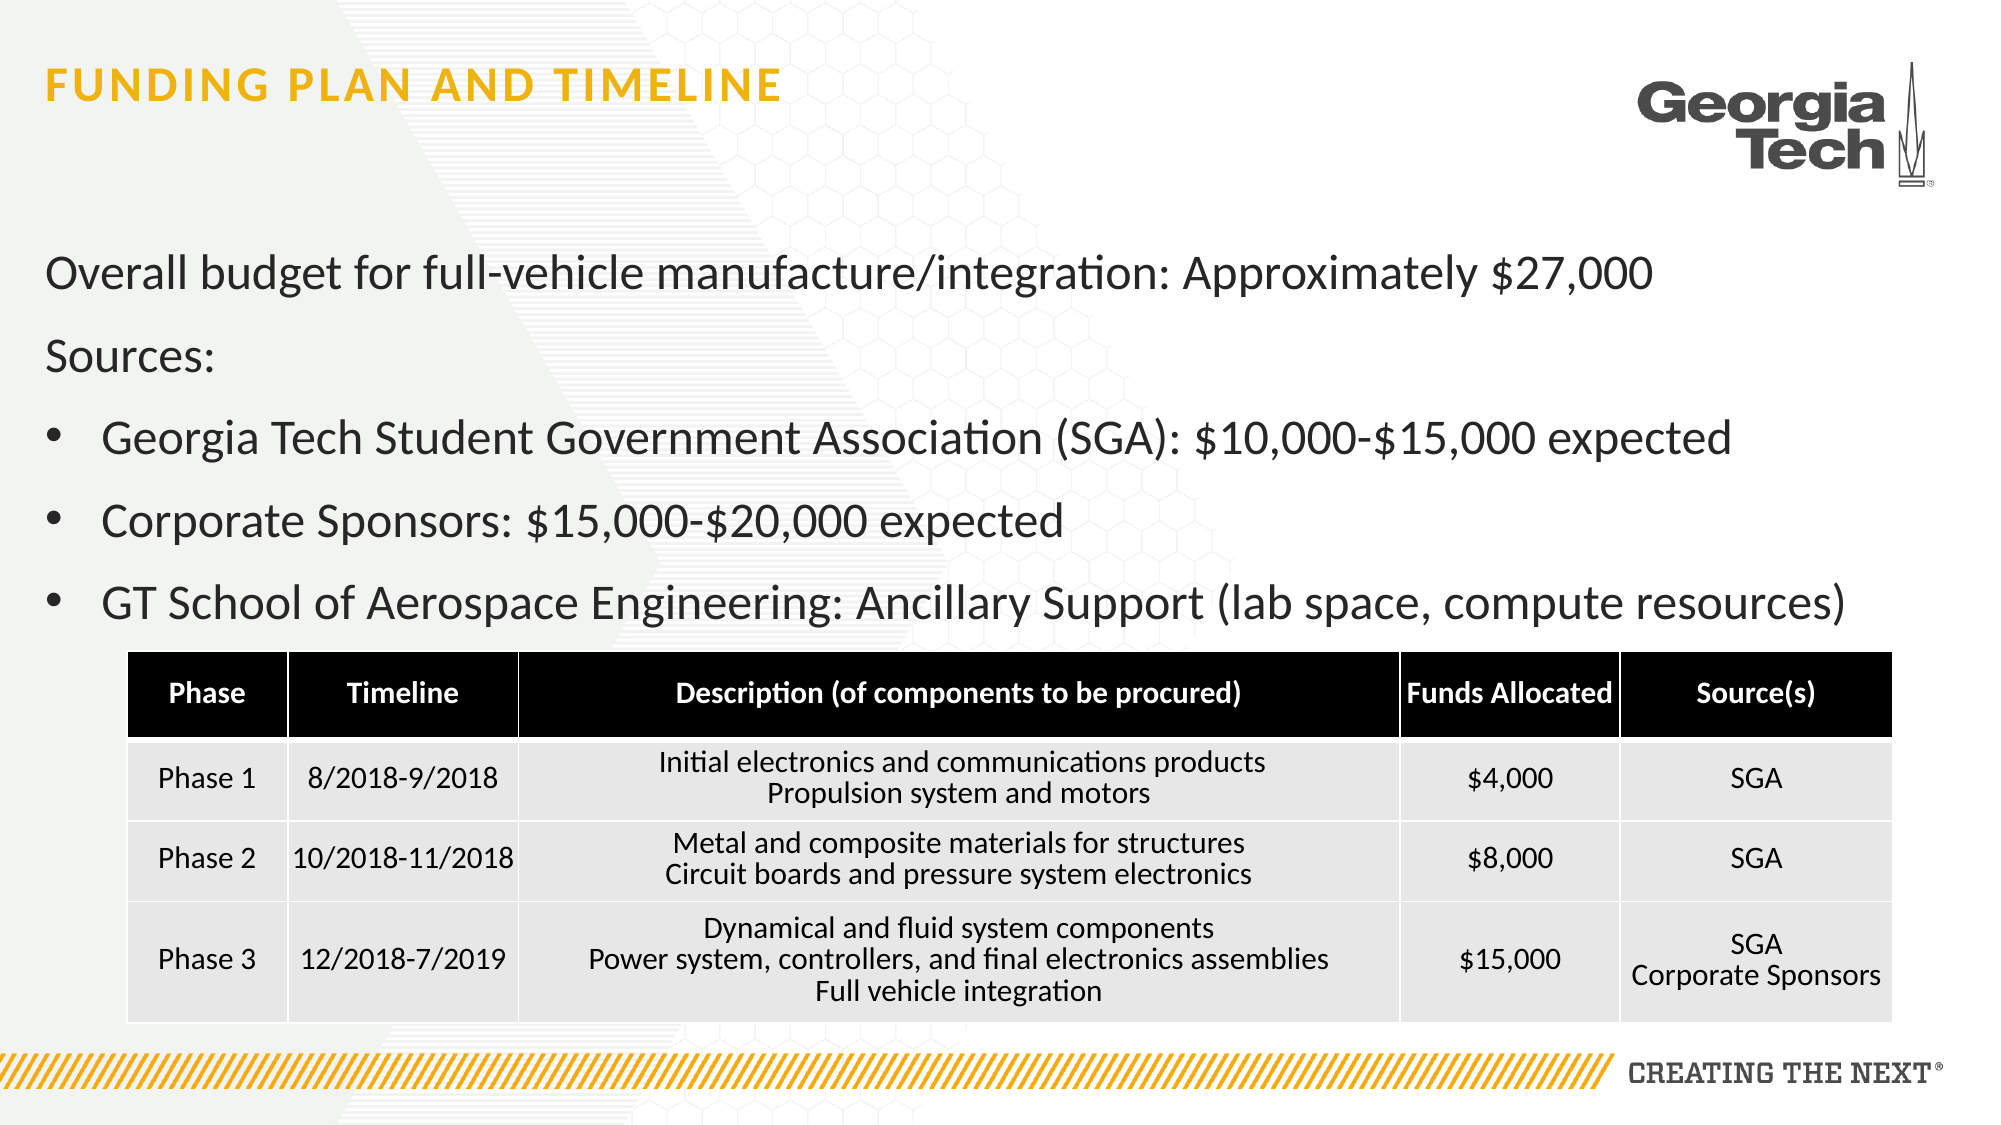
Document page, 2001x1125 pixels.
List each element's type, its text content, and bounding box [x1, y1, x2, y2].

table_cell Phase 1 [128, 743, 287, 820]
table_cell $4,000 [1401, 743, 1619, 820]
table_header Phase [128, 652, 287, 737]
list Overall budget for full-vehicle manufacture/integration: Approximately $27,000 Sources: Georgia Tech Student Government Association (SGA): $10,000-$15,000 expected Corporate Sponsors: $15,000-$20,000 expected GT School of Aerospace Engineering: Ancillary Support (lab space, compute resources) [0, 231, 1941, 1012]
table_cell 12/2018-7/2019 [289, 902, 518, 1022]
table_cell Dynamical and fluid system components Power system, controllers, and final electronics assemblies Full vehicle integration [519, 902, 1399, 1022]
table_header Timeline [289, 652, 518, 737]
table_cell Metal and composite materials for structures Circuit boards and pressure system electronics [519, 822, 1399, 901]
picture [0, 0, 2001, 1125]
table_cell 8/2018-9/2018 [289, 743, 518, 820]
table_header Funds Allocated [1401, 652, 1619, 737]
table_cell SGA [1621, 743, 1892, 820]
table_cell Phase 2 [128, 822, 287, 901]
table_cell $8,000 [1401, 822, 1619, 901]
table_cell Phase 3 [128, 902, 287, 1022]
table_cell 10/2018-11/2018 [289, 822, 518, 901]
table_cell $15,000 [1401, 902, 1619, 1022]
table_header Description (of components to be procured) [519, 652, 1399, 737]
table_cell SGA Corporate Sponsors [1621, 902, 1892, 1022]
table_cell Initial electronics and communications products Propulsion system and motors [519, 743, 1399, 820]
title Funding Plan and Timeline [0, 0, 1262, 163]
table_cell SGA [1621, 822, 1892, 901]
table_header Source(s) [1621, 652, 1892, 737]
